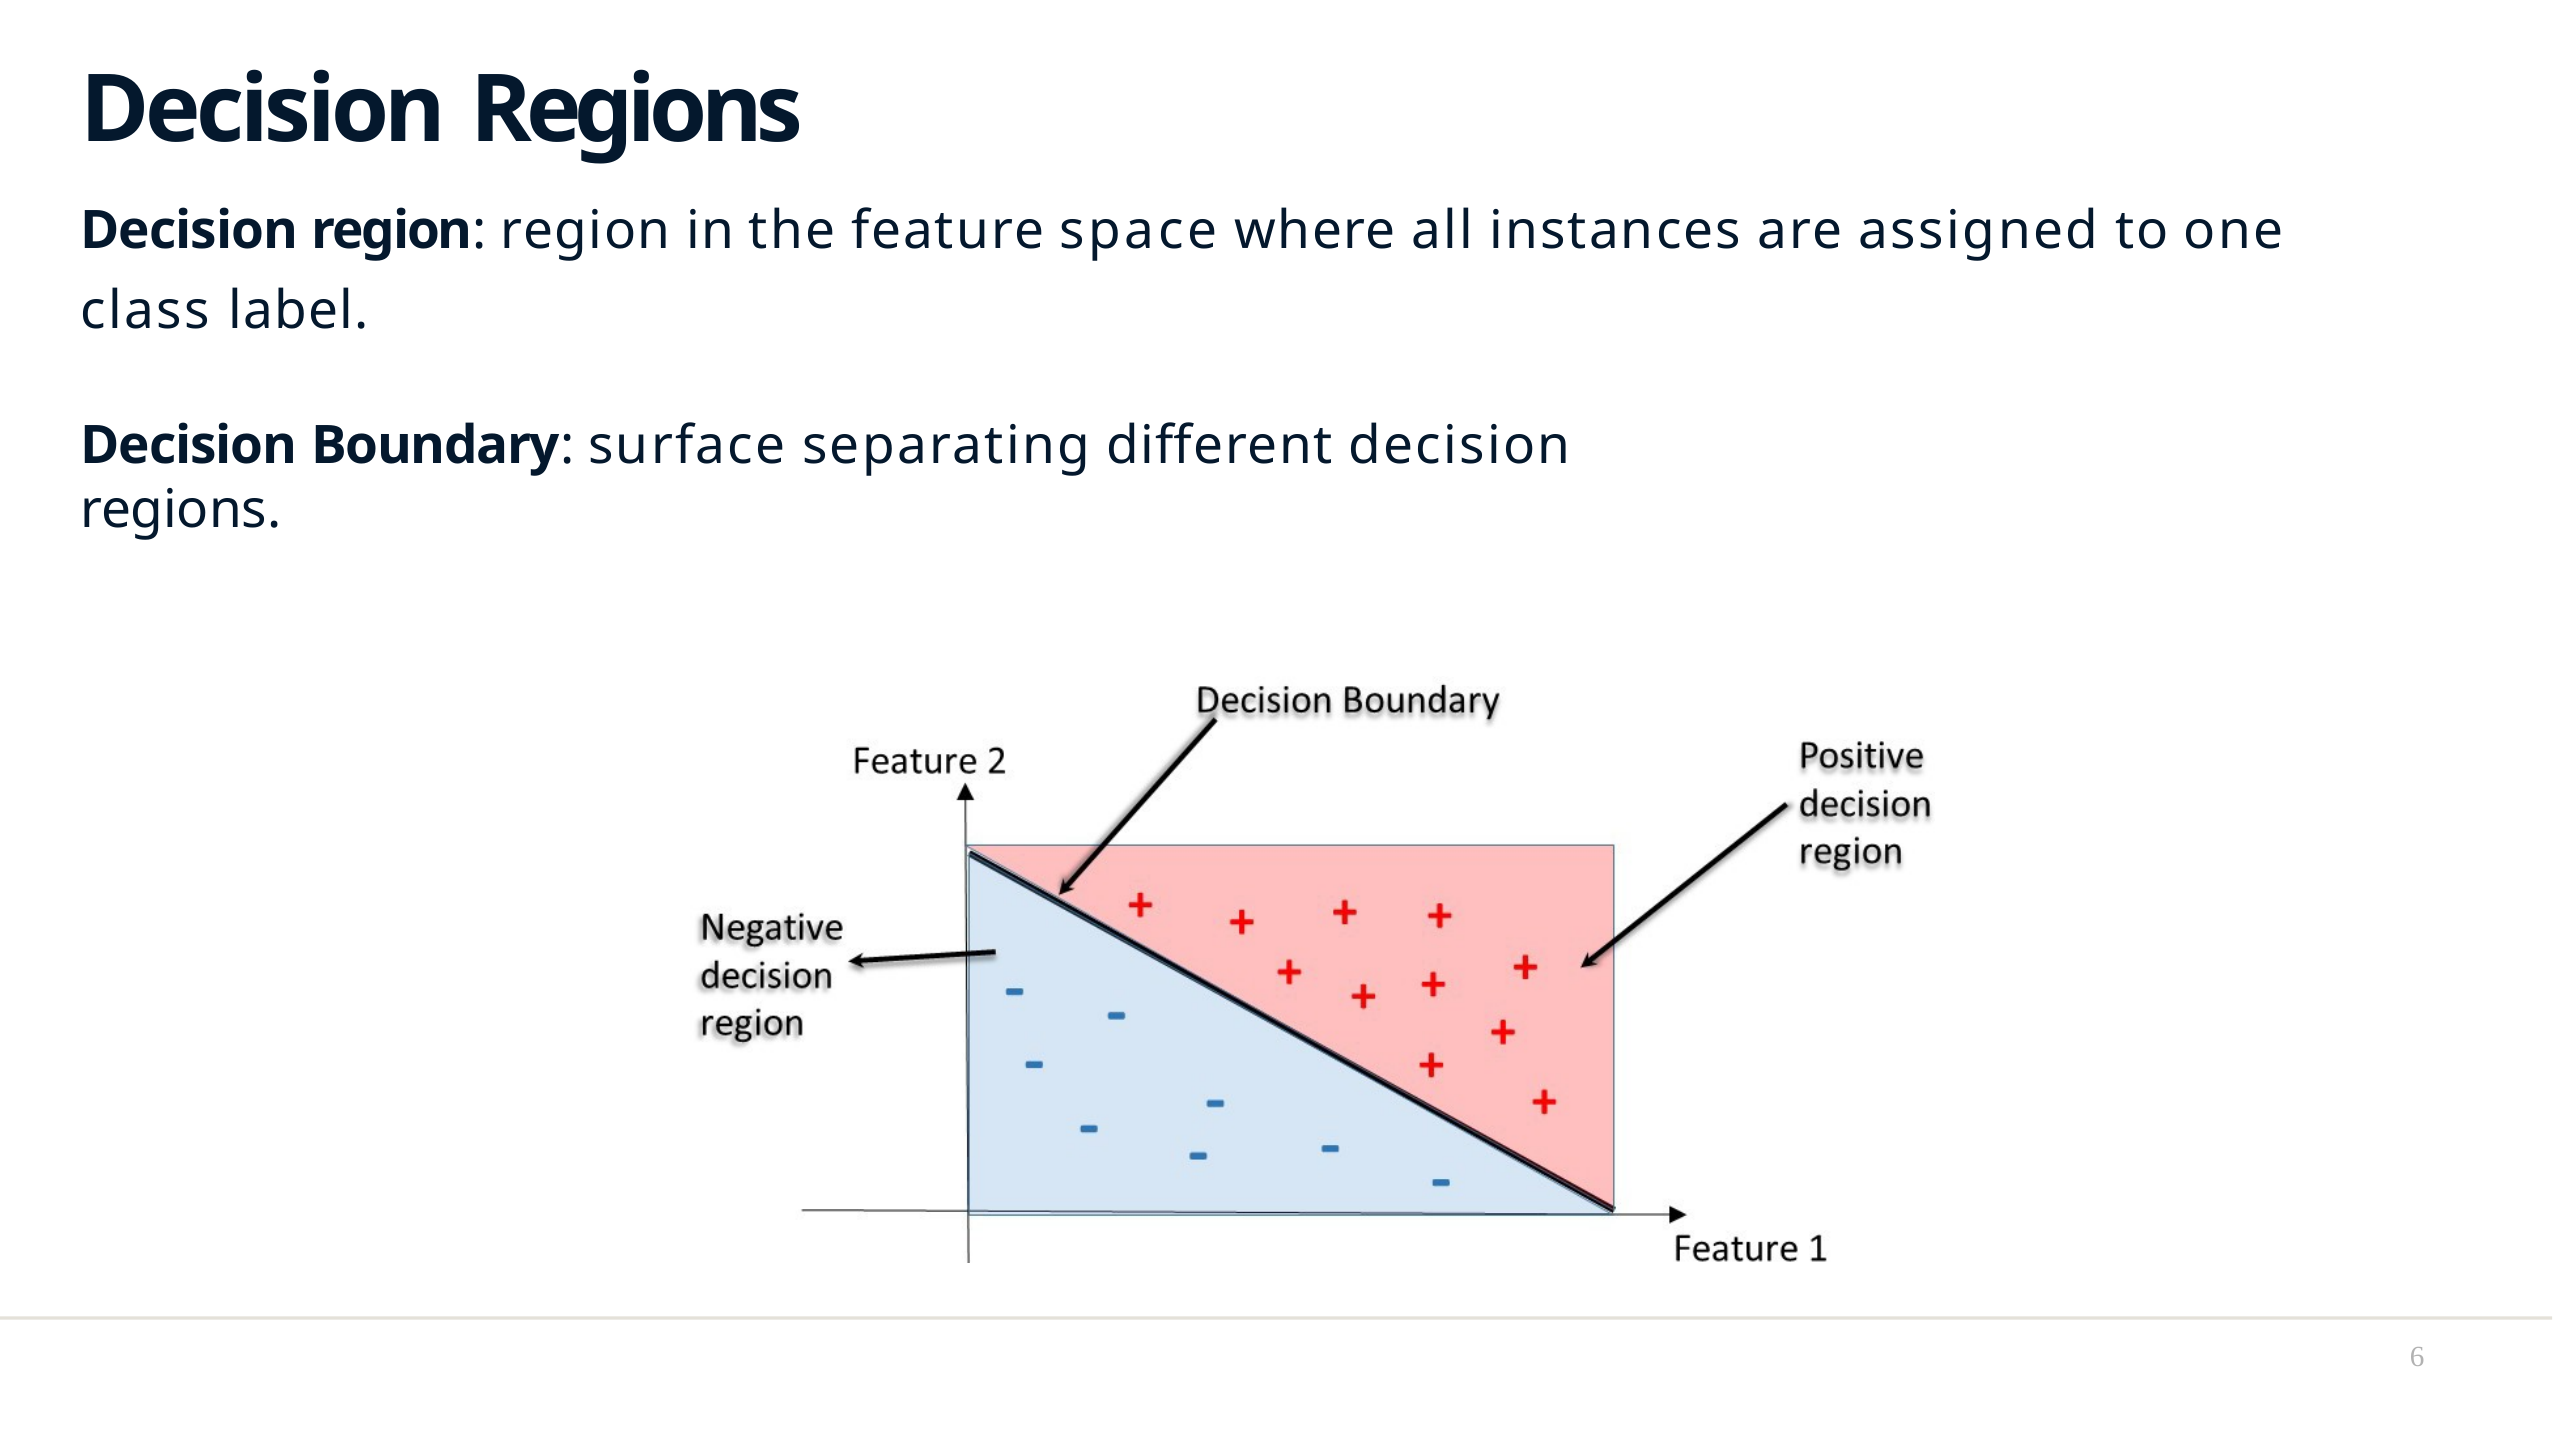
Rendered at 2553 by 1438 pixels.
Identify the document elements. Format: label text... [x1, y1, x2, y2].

text_box Decision Boundary: surface separating different decision regions. [78, 407, 1730, 538]
slide_number 6 [1837, 1336, 2425, 1409]
title Decision Regions Decision region: region in the feature space where all instances are assigned to one class label. [78, 0, 2340, 340]
picture [690, 676, 1935, 1263]
